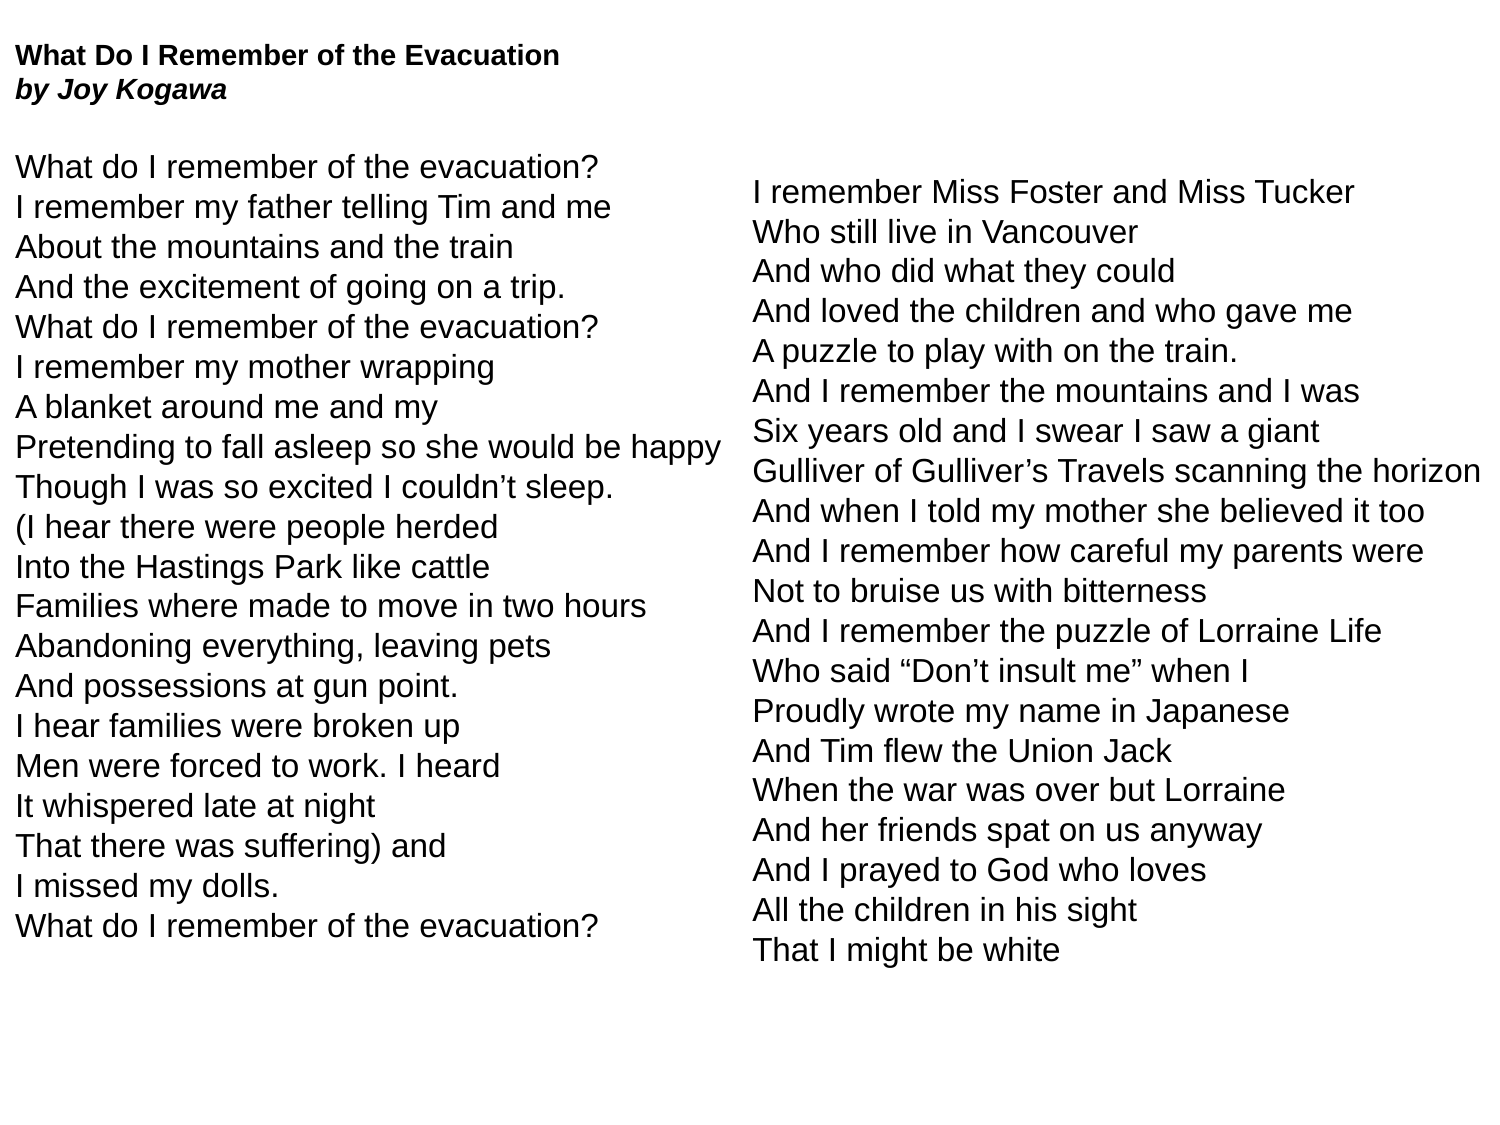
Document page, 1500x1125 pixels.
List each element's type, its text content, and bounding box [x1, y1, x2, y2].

text_box What Do I Remember of the Evacuation by Joy Kogawa What do I remember of the evacuation? I remember my father telling Tim and me About the mountains and the train And the excitement of going on a trip. What do I remember of the evacuation? I remember my mother wrapping A blanket around me and my Pretending to fall asleep so she would be happy Though I was so excited I couldn’t sleep. (I hear there were people herded Into the Hastings Park like cattle Families where made to move in two hours Abandoning everything, leaving pets And possessions at gun point. I hear families were broken up Men were forced to work. I heard It whispered late at night That there was suffering) and I missed my dolls. What do I remember of the evacuation? [0, 0, 1500, 1077]
text_box I remember Miss Foster and Miss Tucker Who still live in Vancouver And who did what they could And loved the children and who gave me A puzzle to play with on the train. And I remember the mountains and I was Six years old and I swear I saw a giant Gulliver of Gulliver’s Travels scanning the horizon And when I told my mother she believed it too And I remember how careful my parents were Not to bruise us with bitterness And I remember the puzzle of Lorraine Life Who said “Don’t insult me” when I Proudly wrote my name in Japanese And Tim flew the Union Jack When the war was over but Lorraine And her friends spat on us anyway And I prayed to God who loves All the children in his sight That I might be white [737, 162, 1500, 976]
